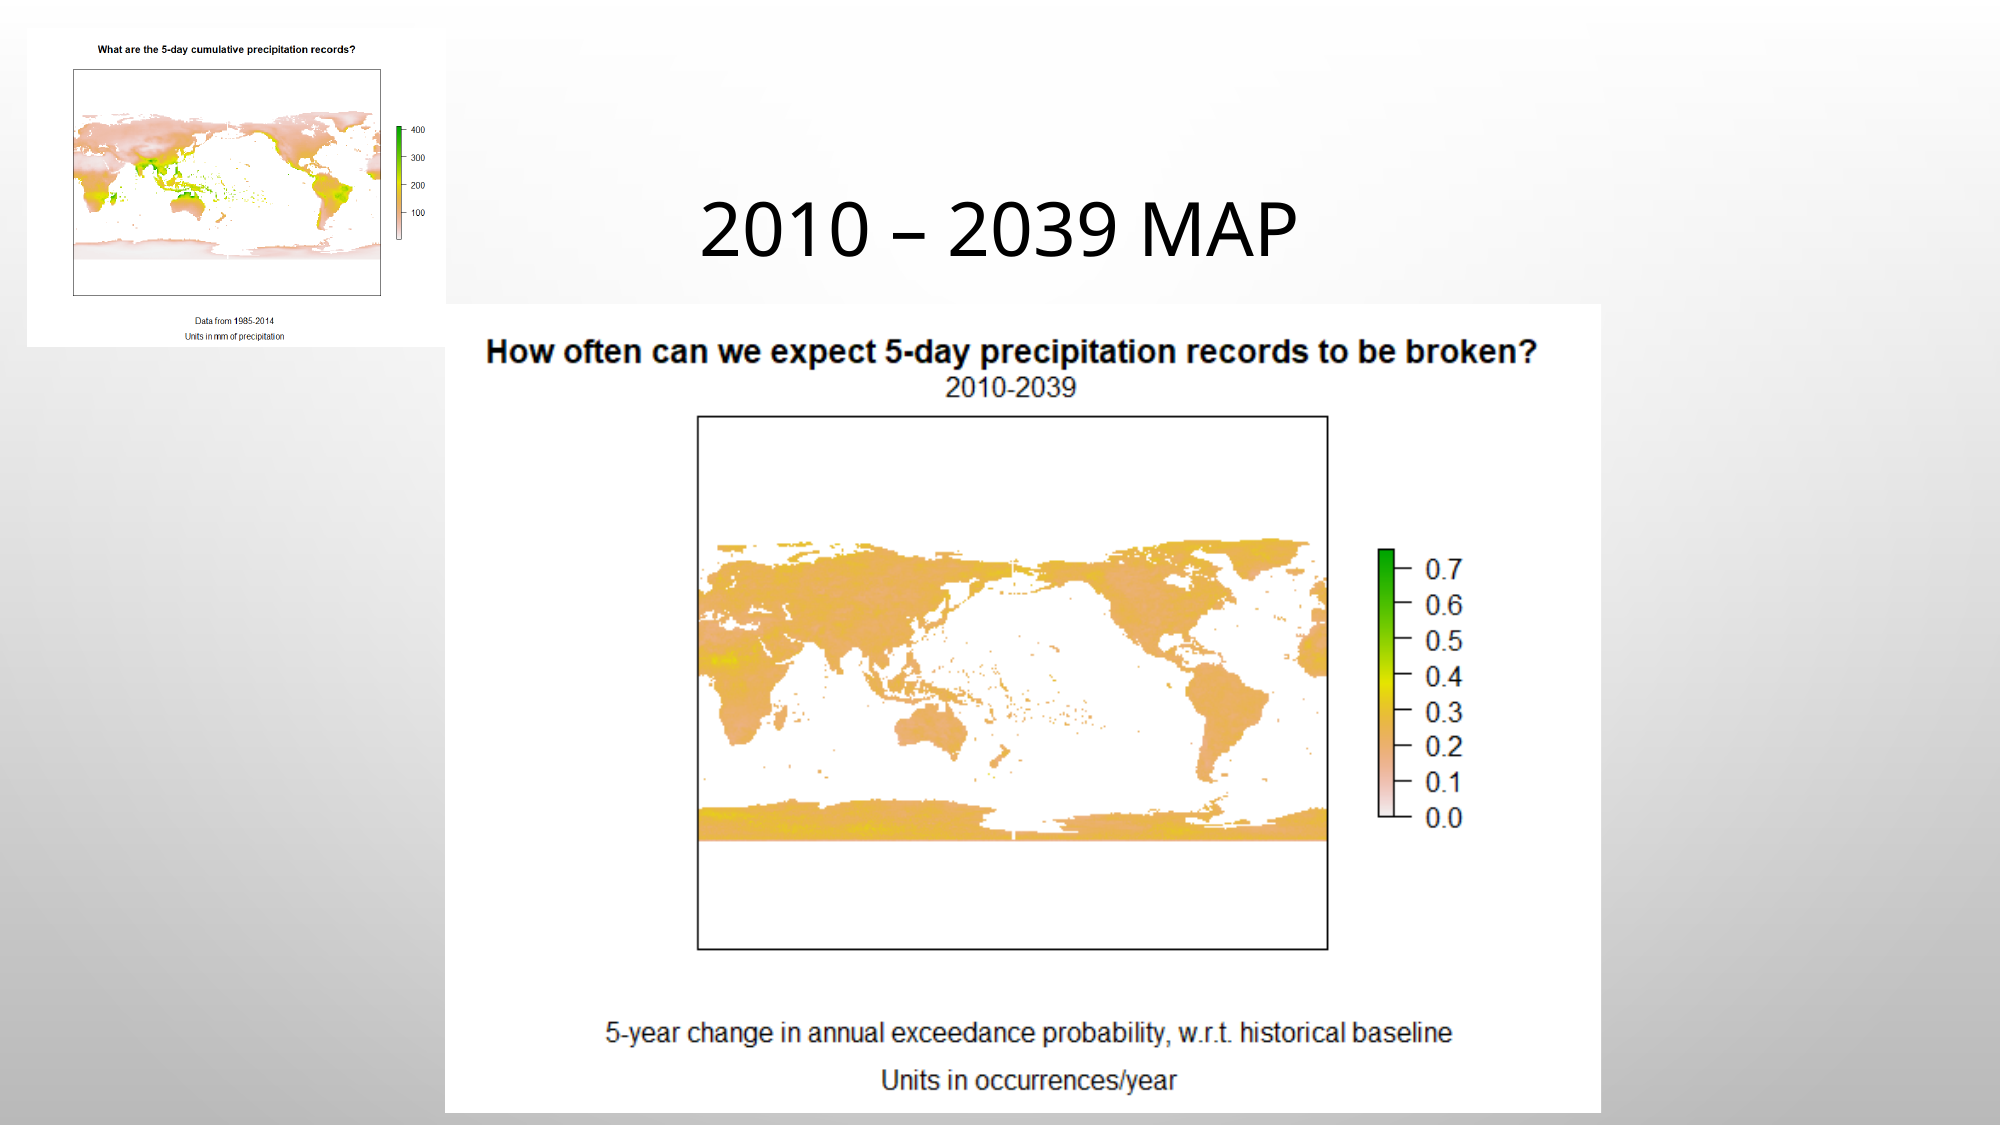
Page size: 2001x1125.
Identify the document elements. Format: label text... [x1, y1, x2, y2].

picture [0, 0, 2000, 1125]
title 2010 – 2039 map [149, 356, 439, 364]
title 2010 – 2039 map [451, 101, 1851, 364]
